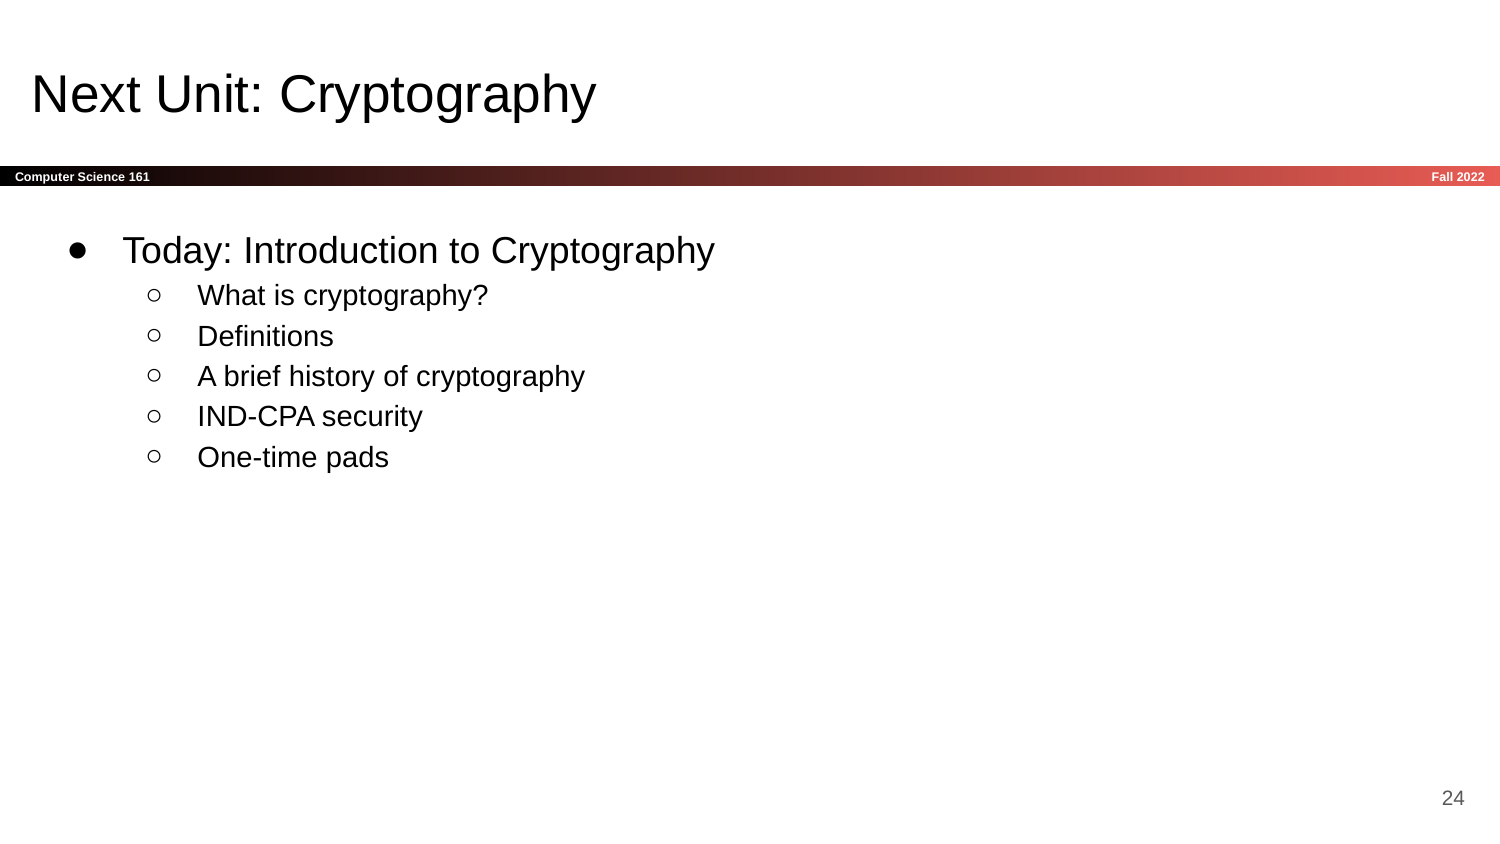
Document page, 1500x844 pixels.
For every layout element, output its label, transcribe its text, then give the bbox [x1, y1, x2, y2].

slide_number ‹#› [1389, 764, 1480, 830]
title Next Unit: Cryptography [16, 44, 1415, 139]
list Today: Introduction to Cryptography What is cryptography? Definitions A brief history of cryptography IND-CPA security One-time pads [32, 204, 1431, 823]
